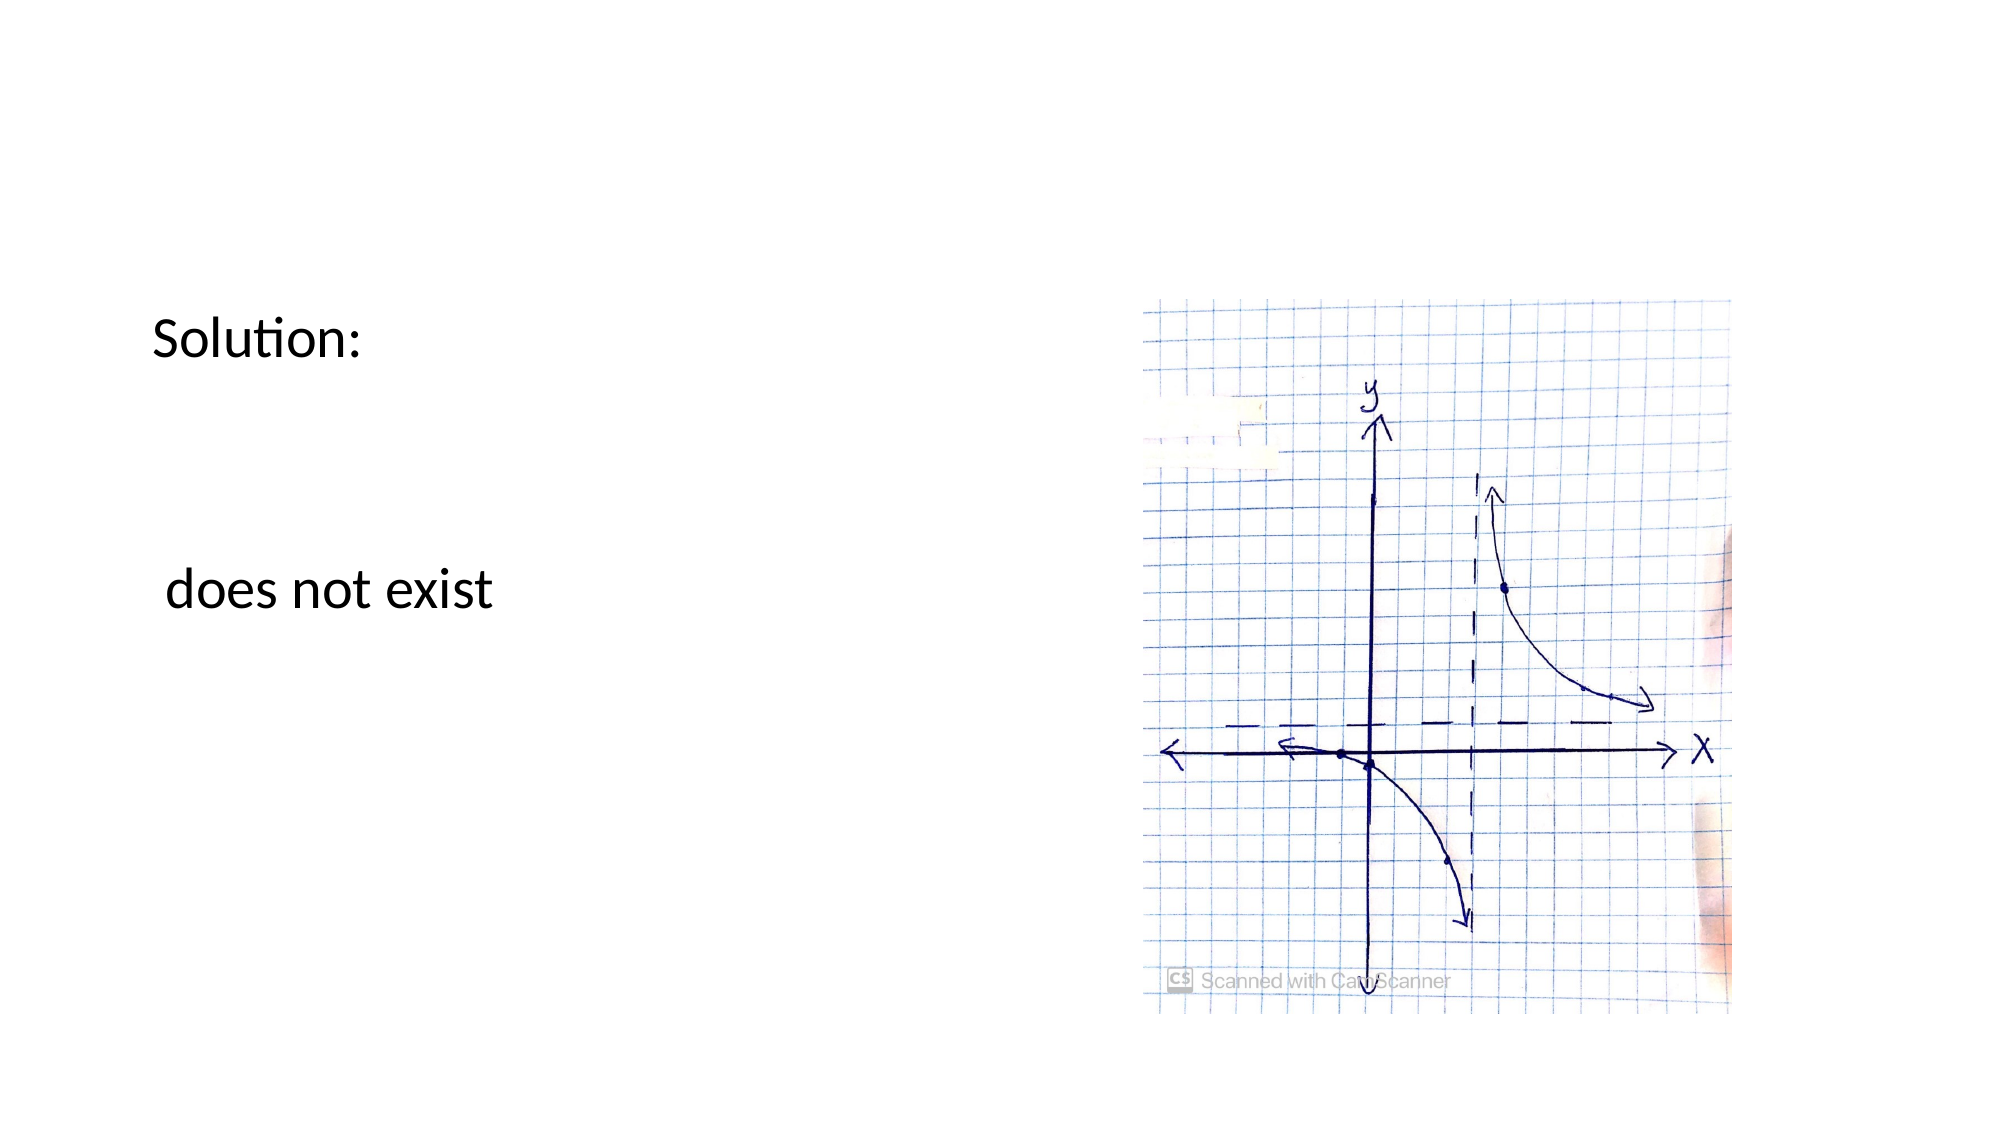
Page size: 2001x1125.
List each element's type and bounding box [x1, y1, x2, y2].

list [1143, 299, 1732, 1014]
